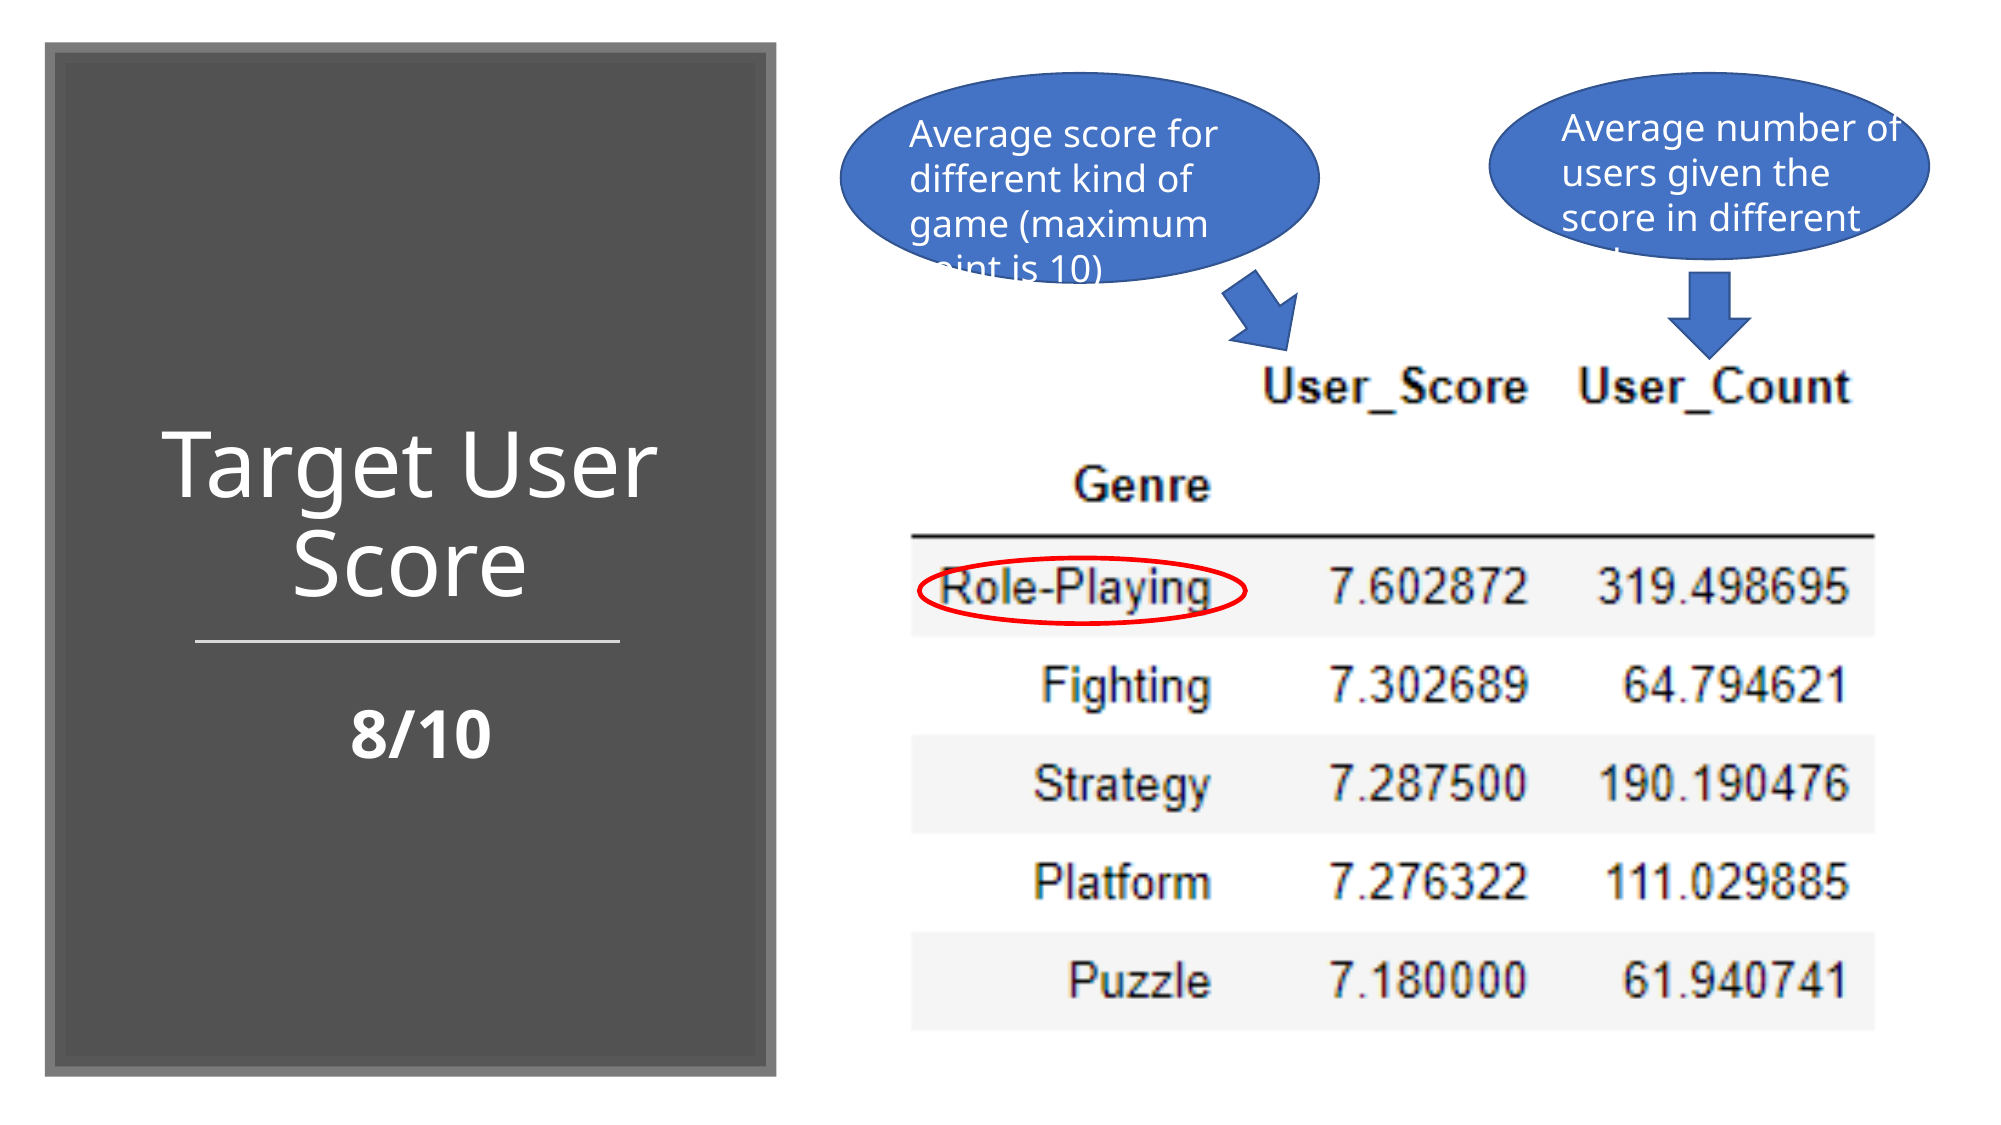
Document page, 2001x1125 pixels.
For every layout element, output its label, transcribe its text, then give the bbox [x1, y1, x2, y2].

text_box [912, 71, 1248, 102]
text_box [1221, 269, 1298, 306]
picture [880, 306, 1956, 1062]
text_box [1918, 135, 1931, 198]
text_box [839, 110, 894, 246]
text_box [1488, 102, 1546, 230]
text_box [1688, 271, 1731, 306]
text_box [54, 52, 767, 1067]
text_box Average score for different kind of game (maximum point is 10) [894, 102, 1289, 297]
text_box [1289, 125, 1321, 231]
text_box Average number of users given the score in different style [1546, 96, 1918, 292]
title Target User Score [110, 149, 711, 624]
text_box [110, 684, 711, 935]
text_box 8/10 [263, 684, 580, 779]
text_box [1561, 71, 1857, 96]
